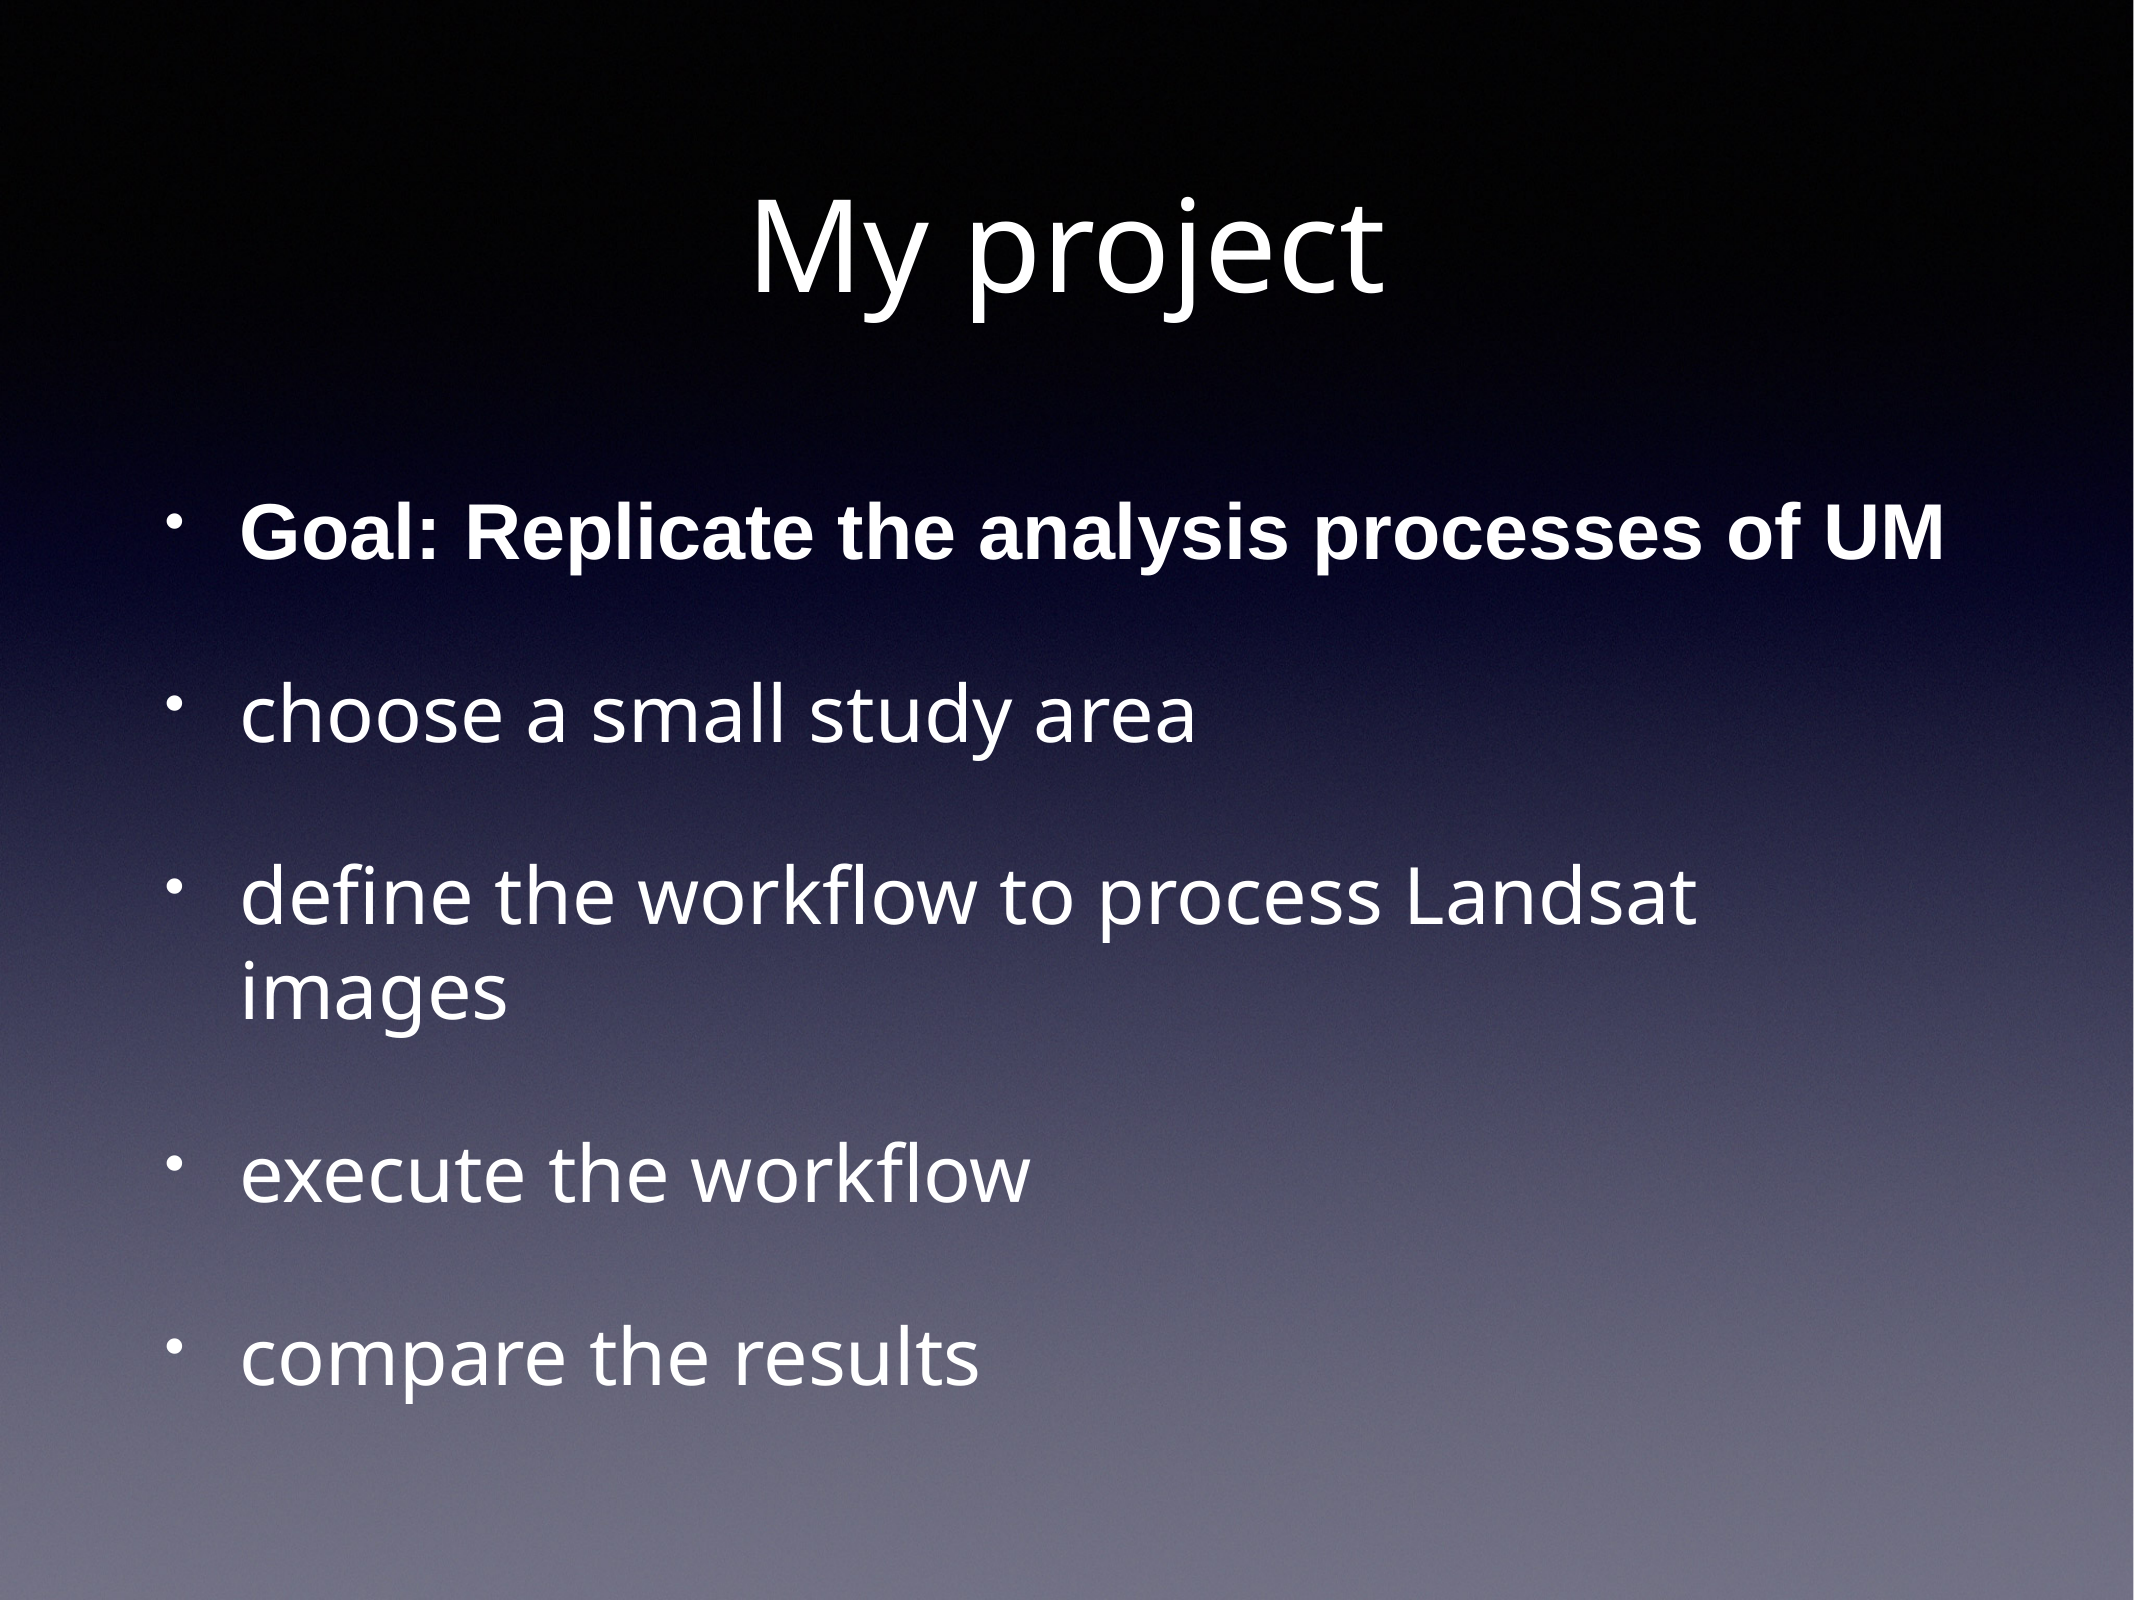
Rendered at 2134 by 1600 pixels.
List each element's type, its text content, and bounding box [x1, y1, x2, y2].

title My project [155, 66, 1978, 416]
picture [0, 0, 2134, 1600]
list Goal: Replicate the analysis processes of UM choose a small study area define the workflow to process Landsat images execute the workflow compare the results [155, 424, 1978, 1457]
